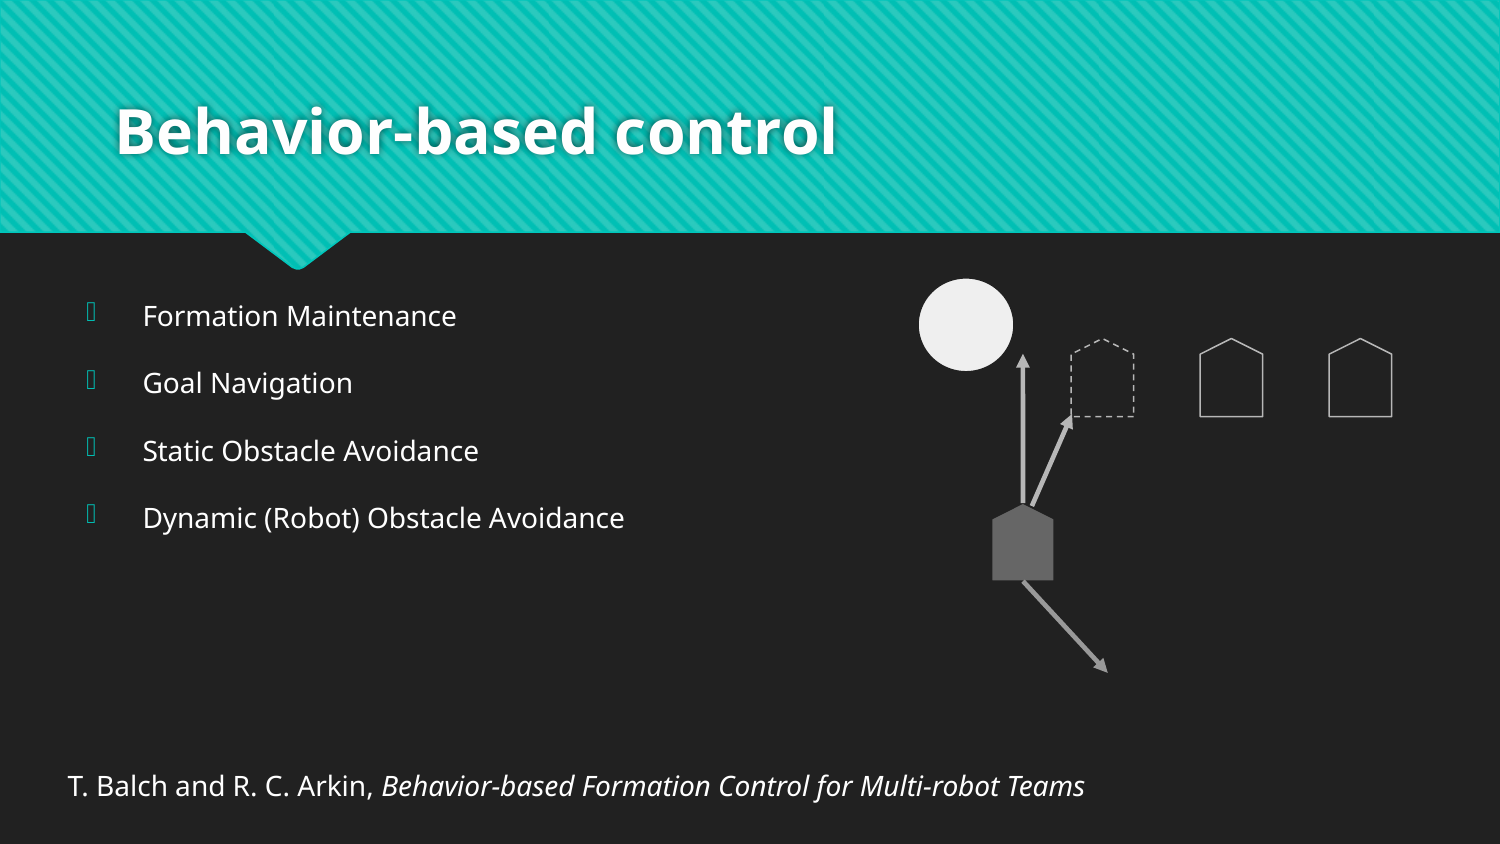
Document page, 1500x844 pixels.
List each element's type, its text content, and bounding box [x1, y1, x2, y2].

text_box Formation Maintenance Goal Navigation Static Obstacle Avoidance Dynamic (Robot) Obstacle Avoidance T. Balch and R. C. Arkin, Behavior-based Formation Control for Multi-robot Teams [52, 283, 1451, 844]
text_box [918, 277, 1014, 372]
text_box [1200, 338, 1263, 417]
text_box [1071, 338, 1134, 417]
text_box [1329, 338, 1392, 417]
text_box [1031, 413, 1073, 507]
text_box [1022, 580, 1109, 674]
text_box [991, 504, 1055, 582]
title Behavior-based control [99, 55, 1401, 175]
